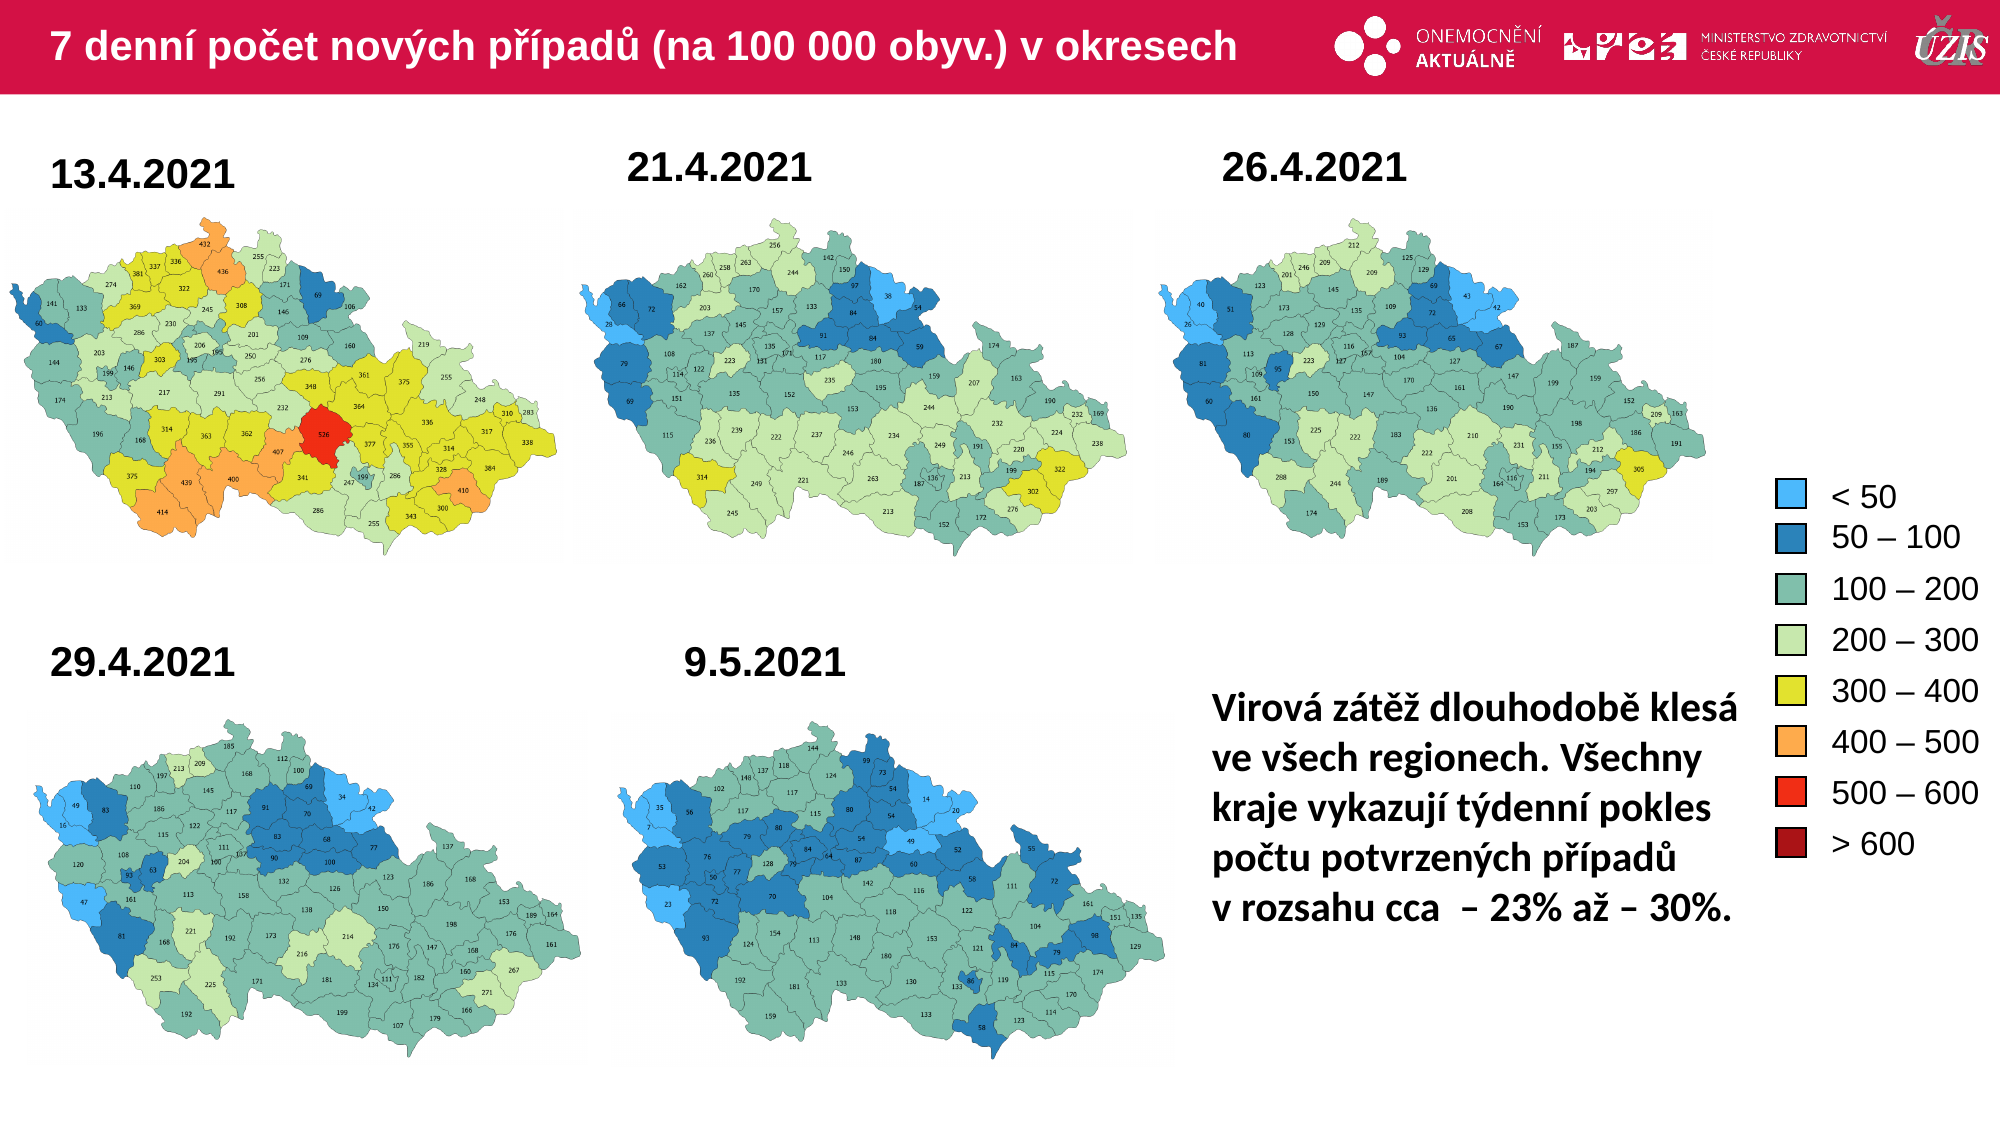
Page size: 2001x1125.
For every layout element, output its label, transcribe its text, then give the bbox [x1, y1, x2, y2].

text_box < 50 [1816, 468, 1912, 523]
text_box [1775, 523, 1807, 554]
text_box Virová zátěž dlouhodobě klesá ve všech regionech. Všechny kraje vykazují týdenní pokles počtu potvrzených případů v rozsahu cca – 23% až – 30%. [1197, 672, 1773, 938]
text_box [1775, 478, 1807, 509]
picture [4, 208, 564, 563]
text_box 29.4.2021 [35, 627, 251, 692]
title 7 denní počet nových případů (na 100 000 obyv.) v okresech [34, 0, 1696, 95]
text_box [1775, 624, 1807, 656]
text_box [1775, 675, 1807, 706]
picture [611, 712, 1175, 1067]
text_box [1775, 776, 1807, 807]
text_box 26.4.2021 [1207, 132, 1423, 198]
text_box 50 – 100 [1816, 508, 1977, 559]
text_box 21.4.2021 [612, 132, 828, 198]
picture [1155, 209, 1713, 564]
text_box [1775, 725, 1807, 757]
text_box > 600 [1816, 814, 1931, 870]
text_box 13.4.2021 [35, 139, 251, 205]
text_box 9.5.2021 [669, 626, 862, 692]
text_box [1775, 573, 1807, 605]
text_box 100 – 200 [1816, 559, 1995, 610]
picture [27, 710, 588, 1065]
text_box 500 – 600 [1816, 763, 1995, 819]
text_box 300 – 400 [1816, 661, 1995, 712]
text_box 400 – 500 [1816, 712, 1995, 763]
text_box 200 – 300 [1816, 610, 1995, 661]
picture [1696, 31, 1888, 60]
picture [573, 209, 1133, 564]
picture [1915, 15, 1989, 66]
text_box [1775, 827, 1807, 858]
